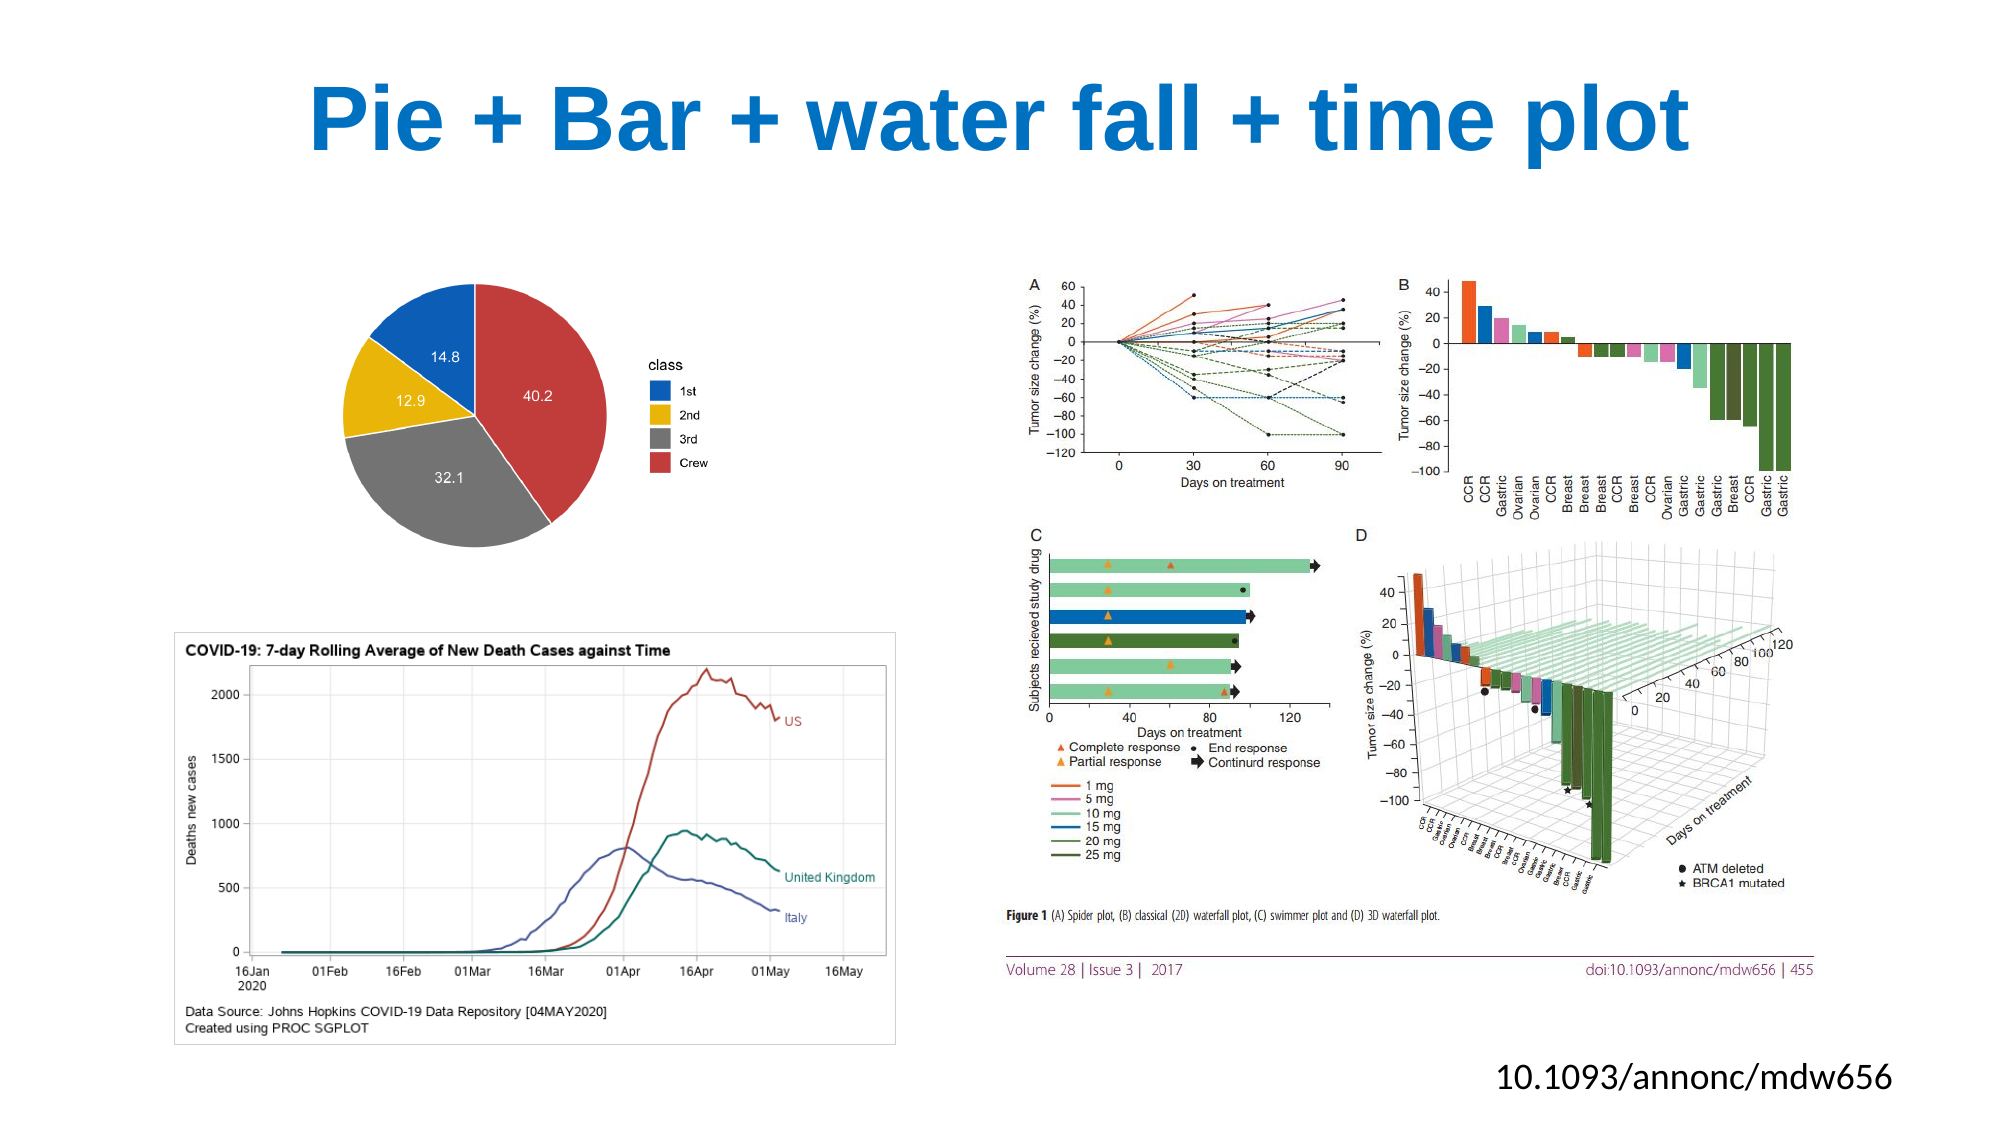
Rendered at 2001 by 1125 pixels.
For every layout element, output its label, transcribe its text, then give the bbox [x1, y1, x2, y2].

picture [309, 216, 708, 615]
picture [174, 632, 896, 1045]
title Pie + Bar + water fall + time plot [137, 59, 1863, 182]
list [994, 265, 1821, 979]
text_box 10.1093/annonc/mdw656 [1480, 1044, 1947, 1105]
